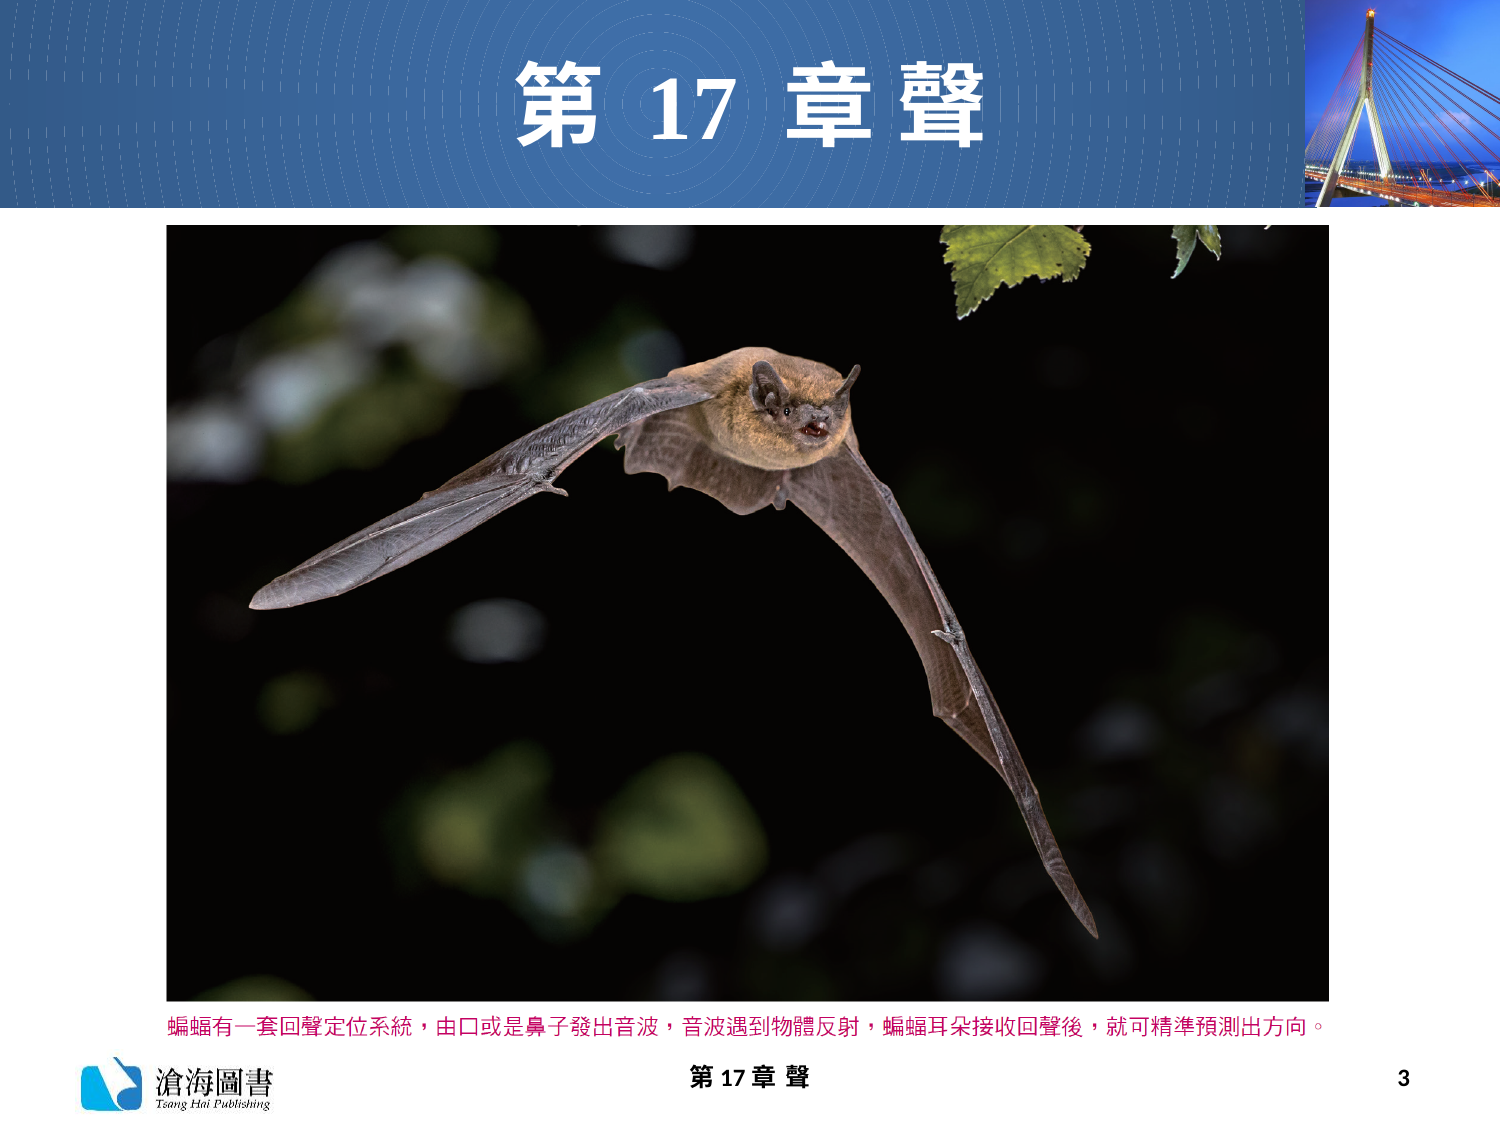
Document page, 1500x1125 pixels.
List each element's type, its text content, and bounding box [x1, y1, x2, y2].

footer 第17章 聲 [512, 1052, 988, 1107]
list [157, 219, 1343, 1043]
title 第 17 章 聲 [75, 21, 1425, 185]
picture [1305, 0, 1500, 207]
picture [75, 1049, 274, 1118]
slide_number 3 [1074, 1046, 1425, 1107]
